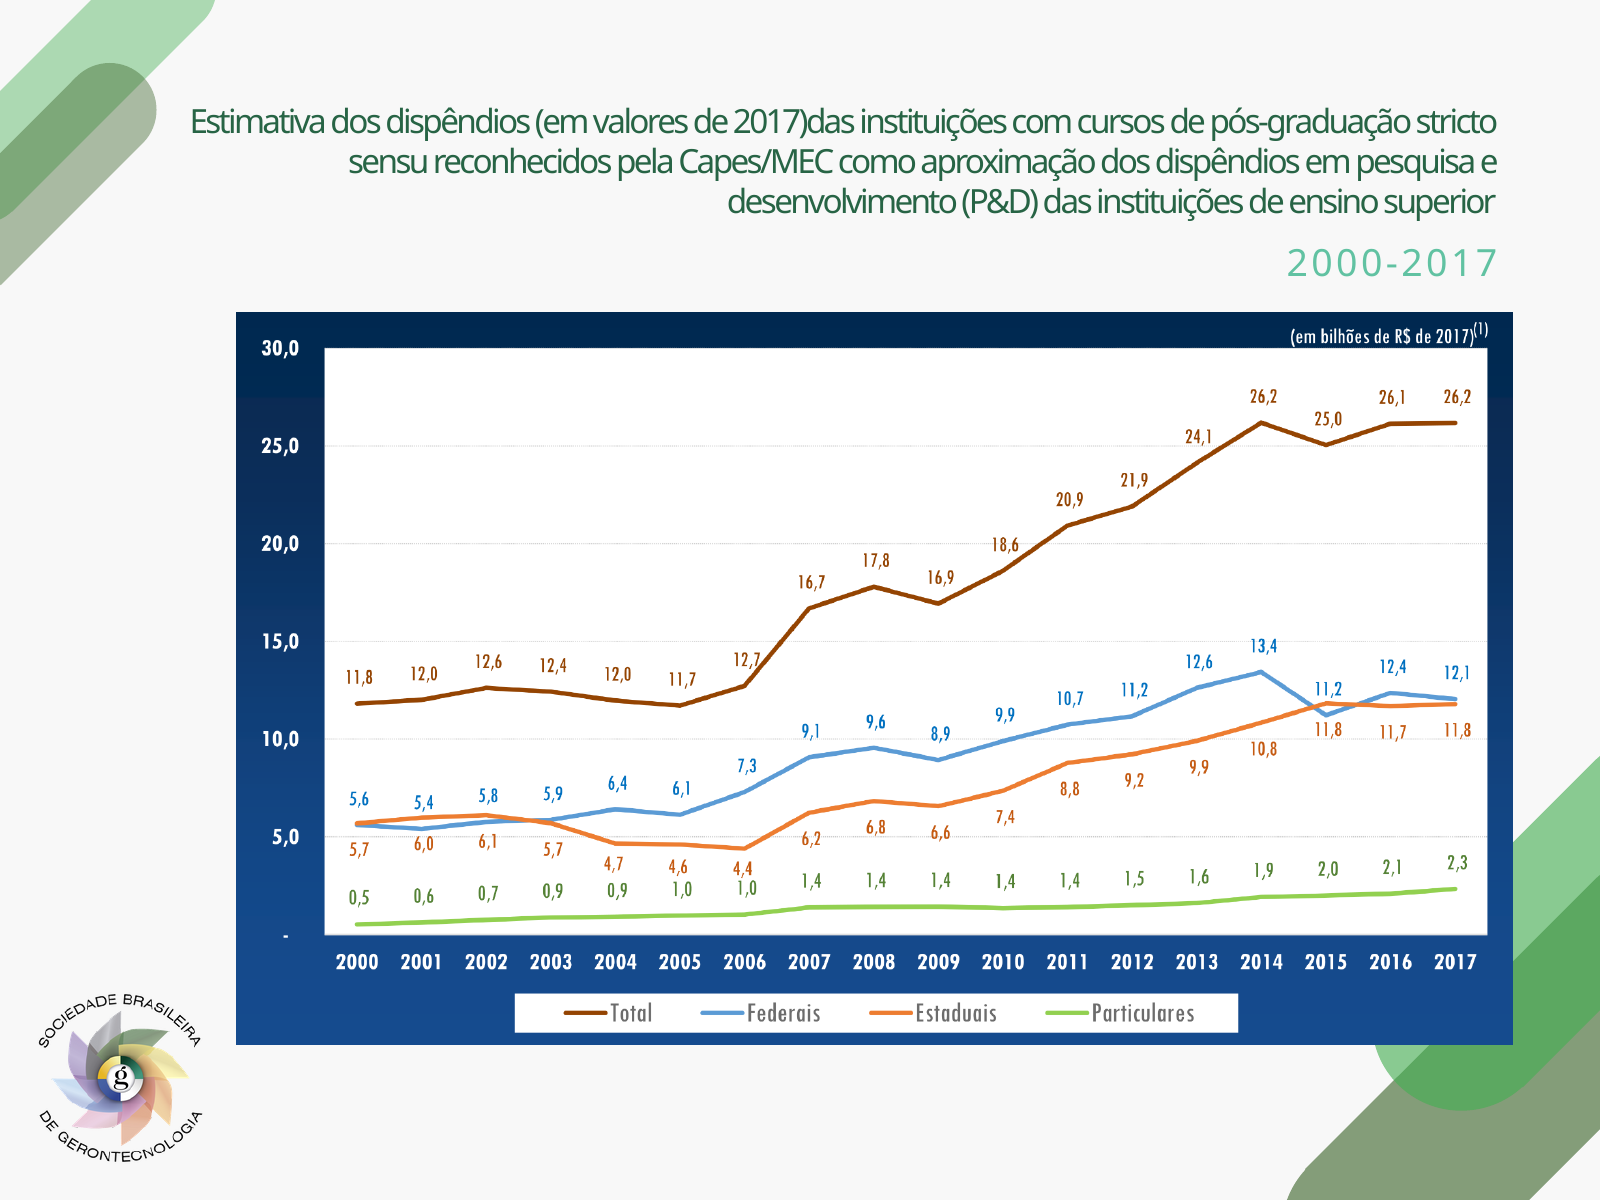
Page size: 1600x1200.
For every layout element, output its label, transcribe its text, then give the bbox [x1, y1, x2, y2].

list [235, 312, 1513, 1045]
list 2000-2017 [236, 231, 1513, 302]
picture [24, 984, 216, 1176]
title Estimativa dos dispêndios (em valores de 2017)das instituições com cursos de pós-graduação stricto sensu reconhecidos pela Capes/MEC como aproximação dos dispêndios em pesquisa e desenvolvimento (P&D) das instituições de ensino superior [162, 87, 1513, 233]
